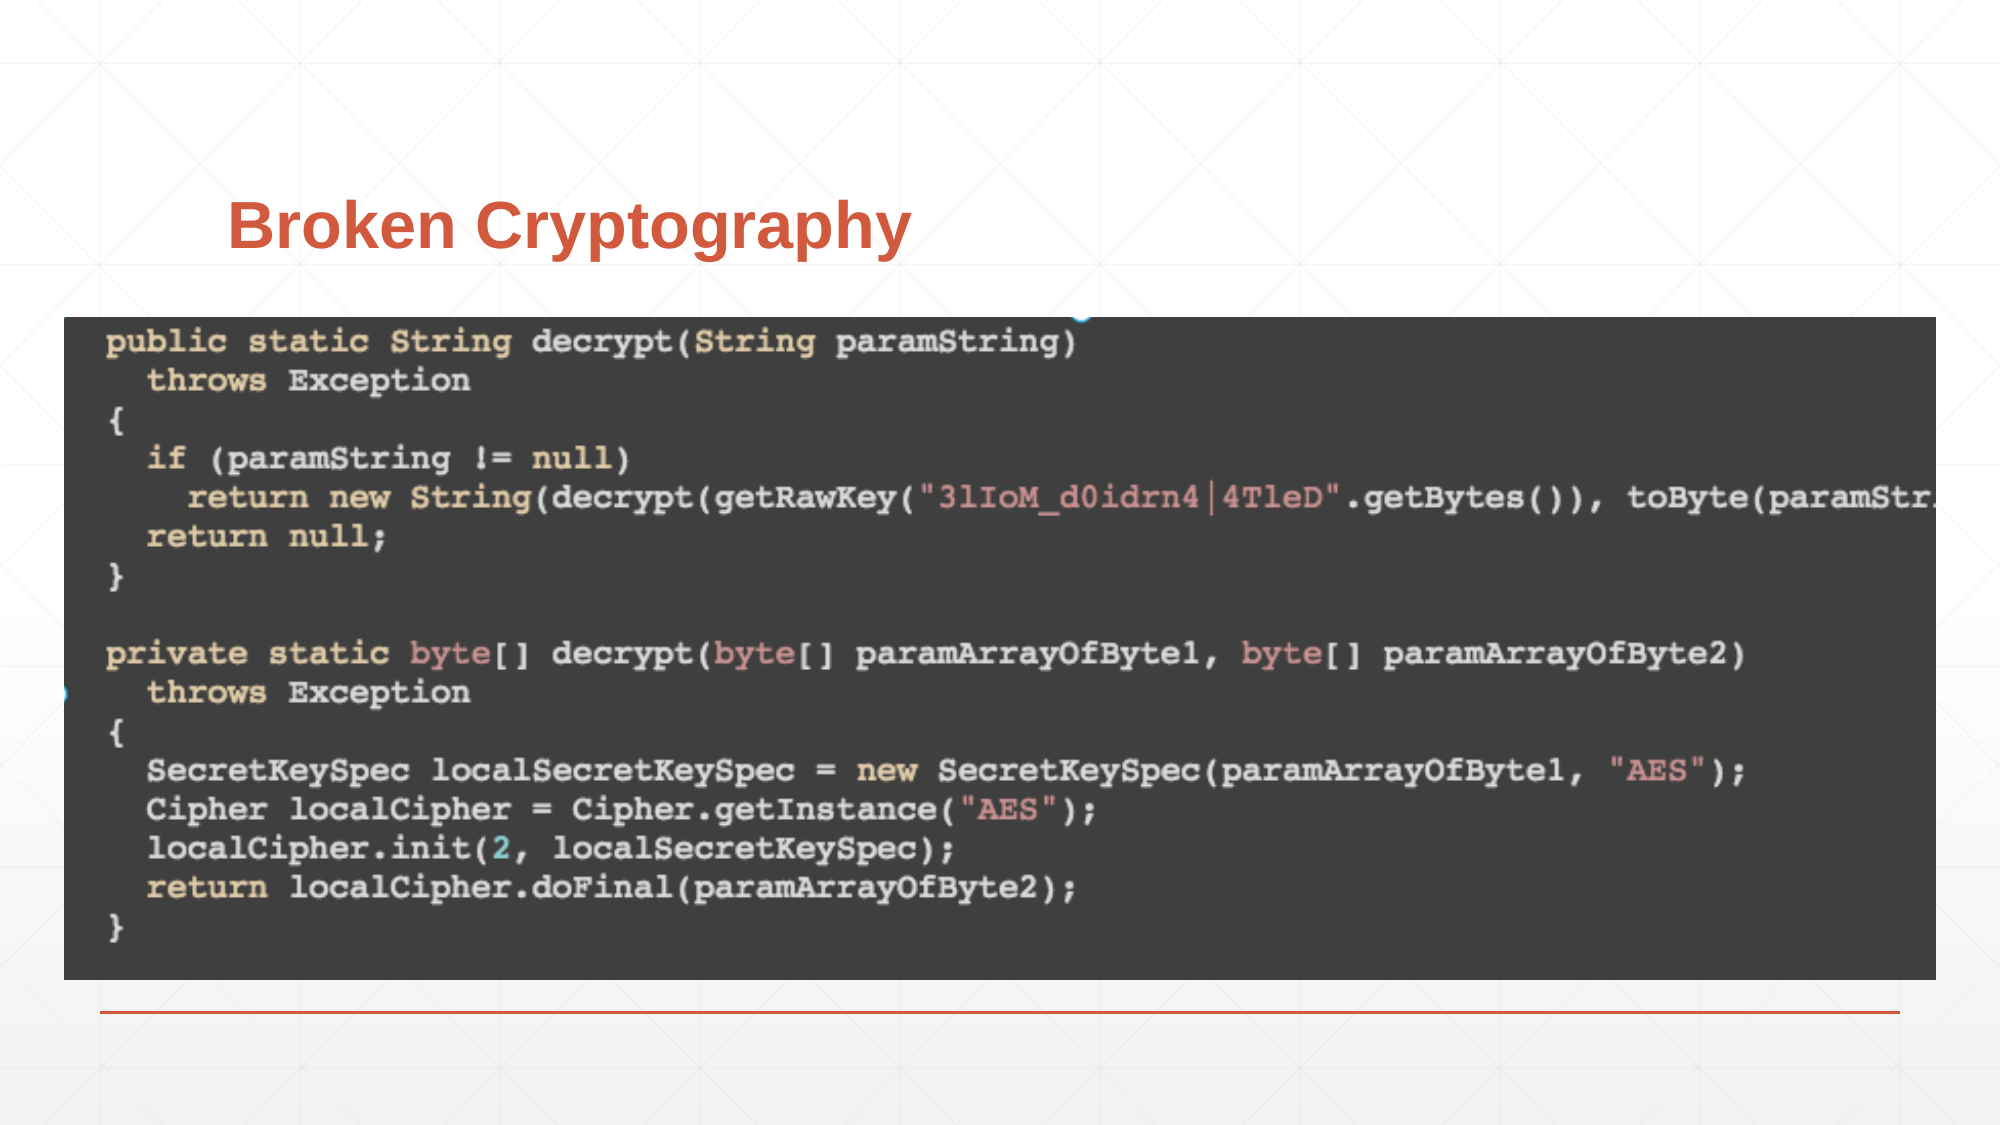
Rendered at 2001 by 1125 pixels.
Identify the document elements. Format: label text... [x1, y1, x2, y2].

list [64, 317, 1936, 980]
title Broken Cryptography [212, 82, 1788, 271]
